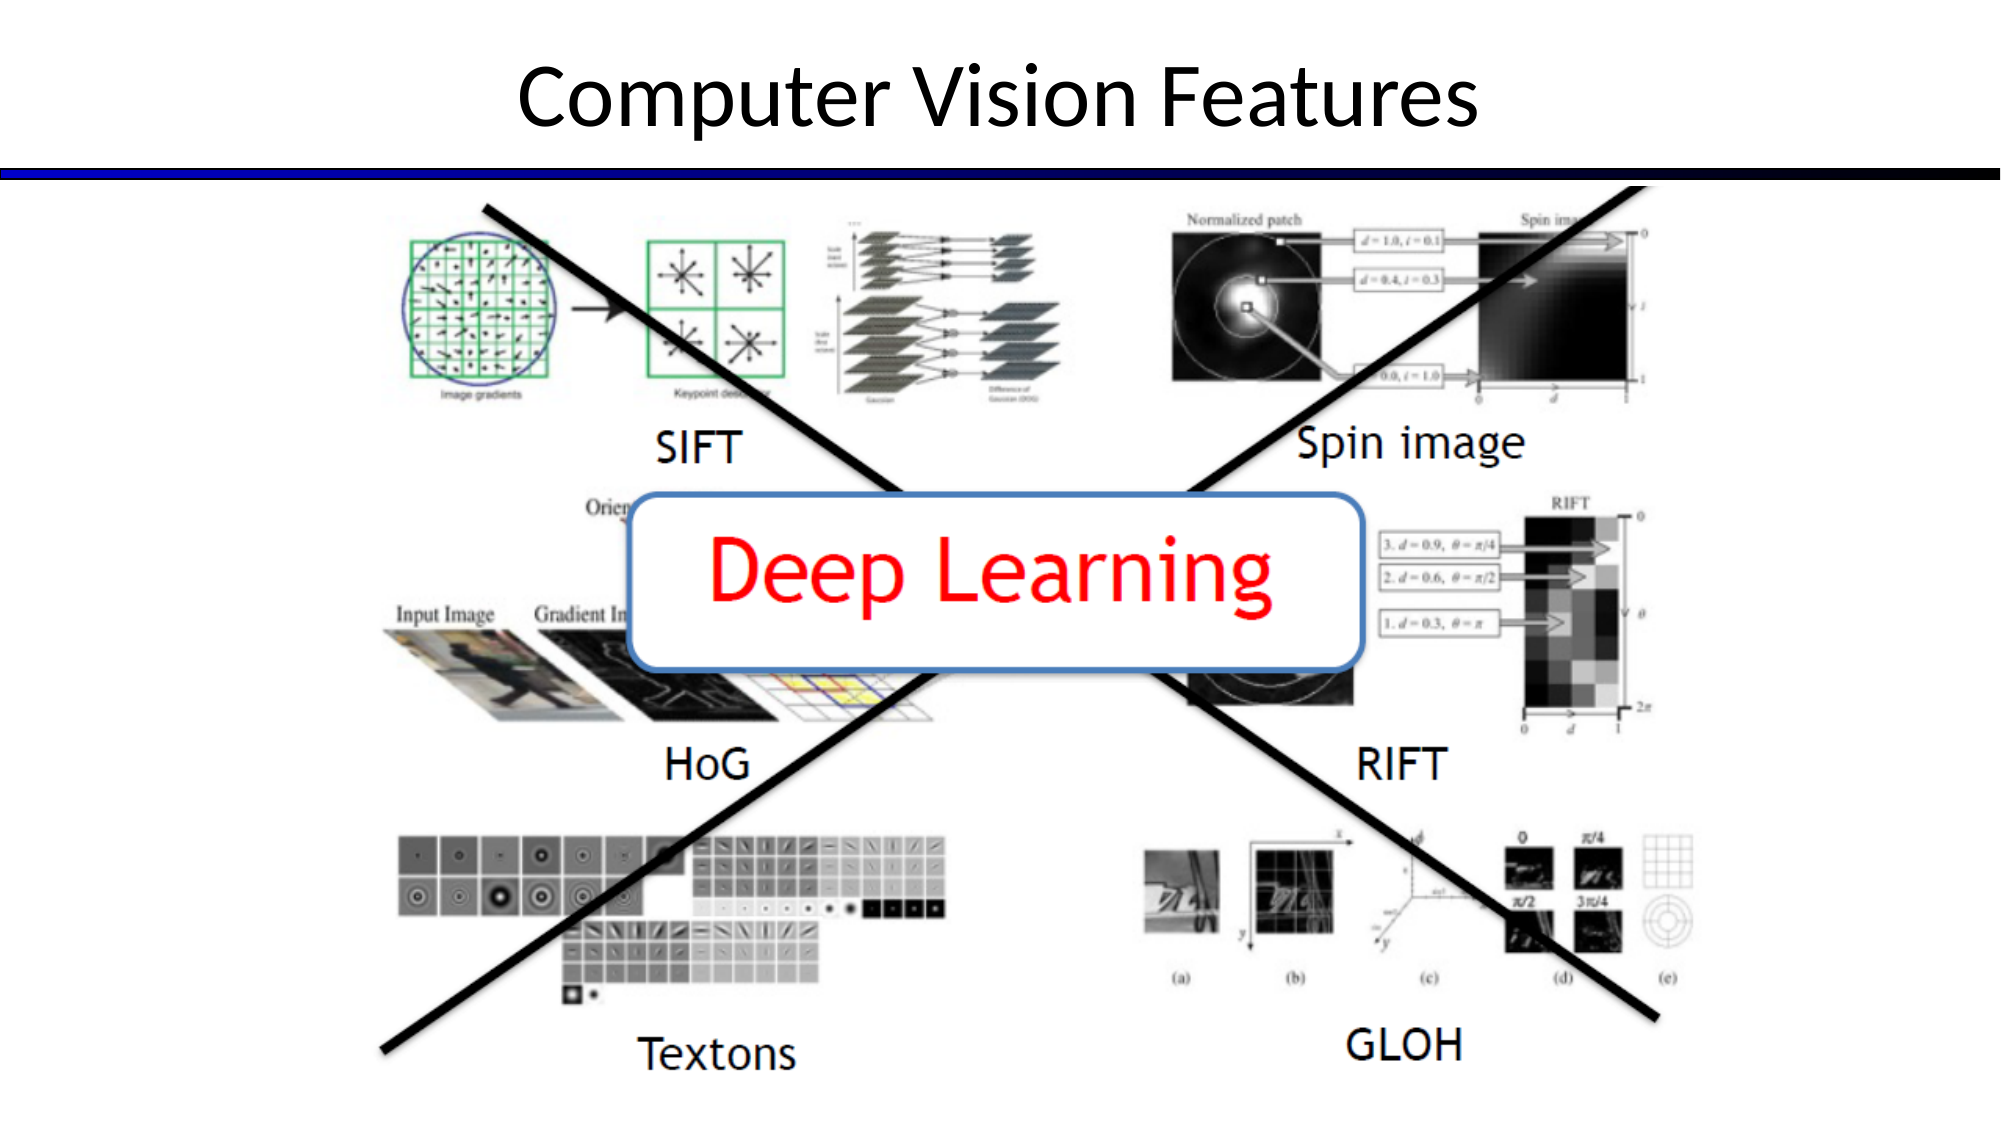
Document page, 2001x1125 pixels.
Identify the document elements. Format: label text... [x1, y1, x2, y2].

title Computer Vision Features [0, 0, 2000, 184]
picture [349, 186, 1744, 1099]
